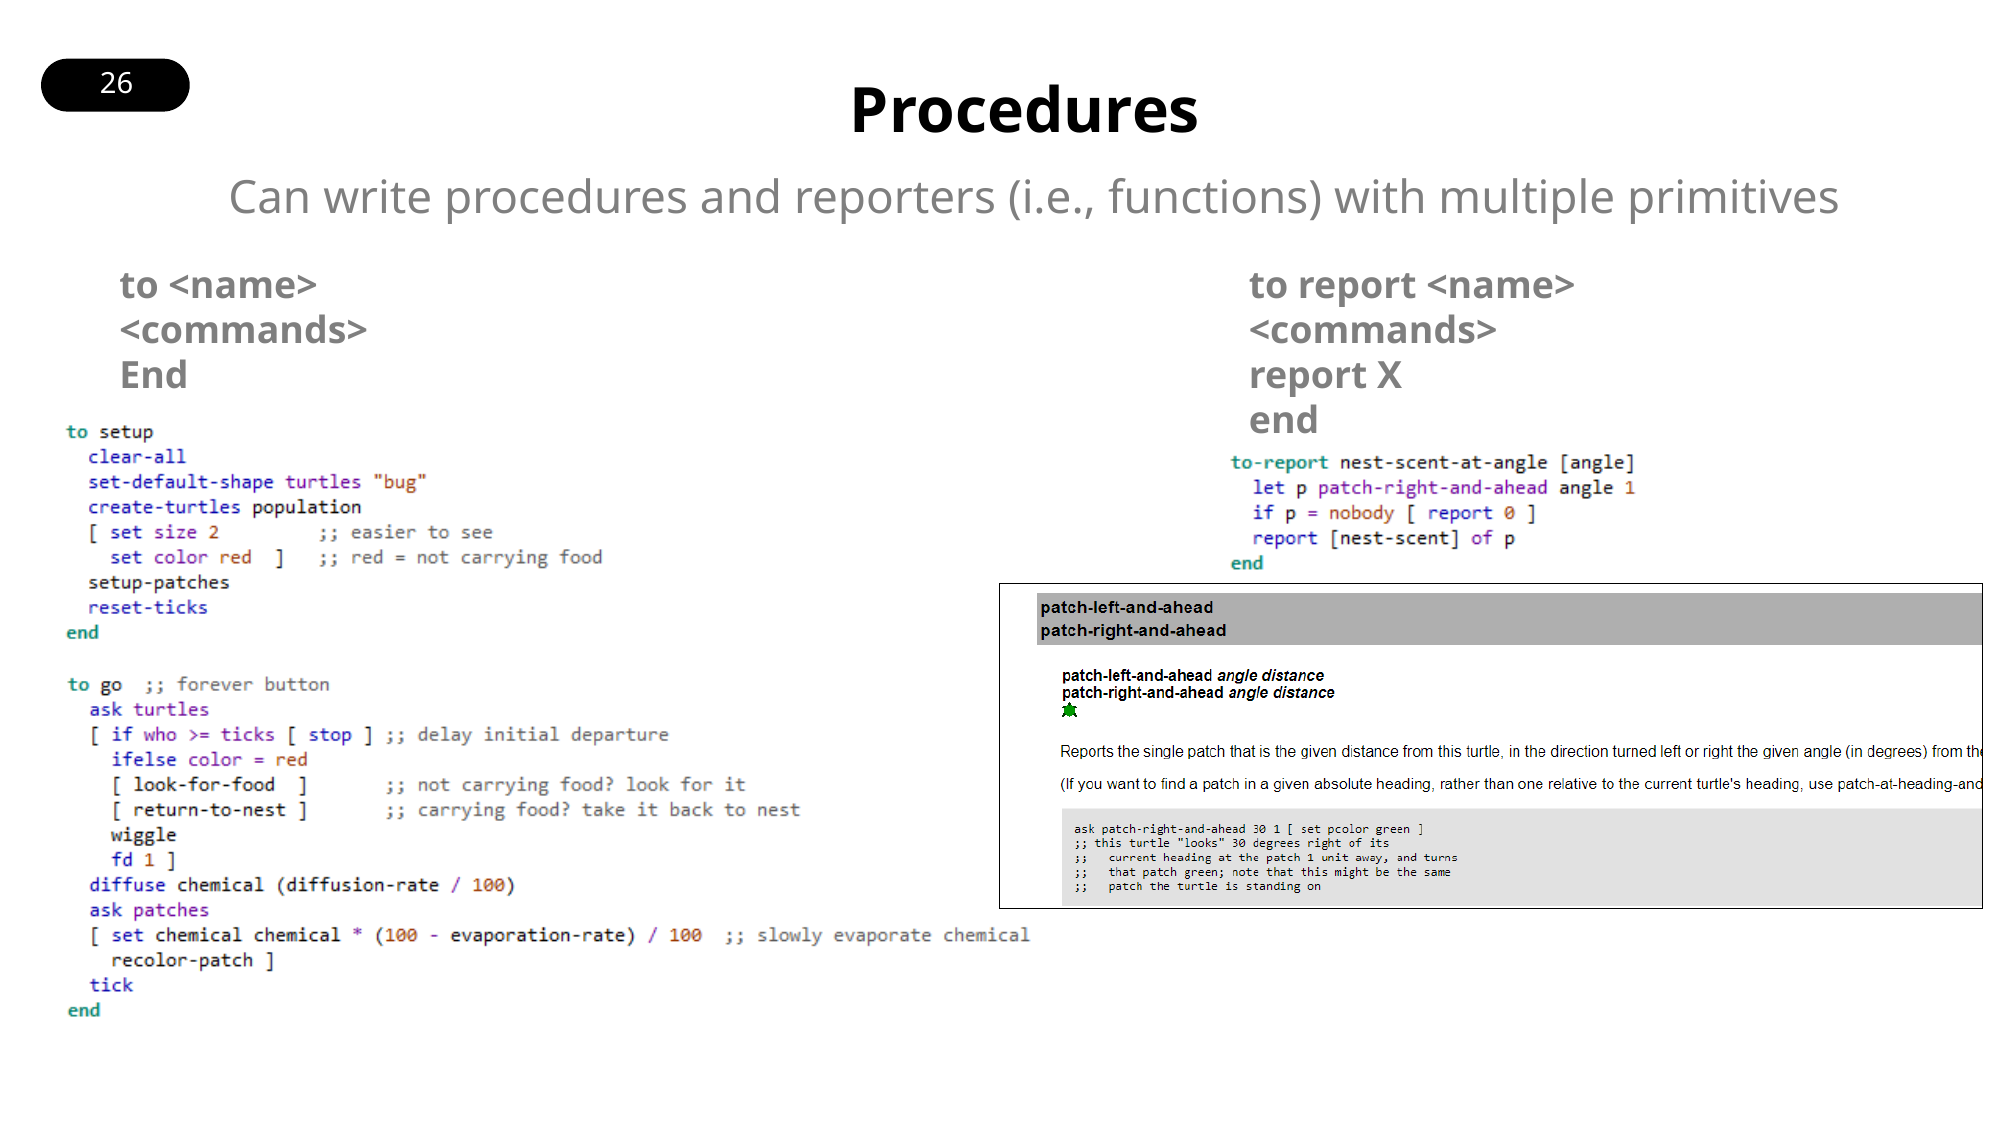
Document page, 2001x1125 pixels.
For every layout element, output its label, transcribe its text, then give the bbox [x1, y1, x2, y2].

title Procedures [835, 3, 1298, 158]
text_box to report <name> <commands> report X end [1234, 253, 1591, 450]
picture [63, 410, 1983, 1034]
list Can write procedures and reporters (i.e., functions) with multiple primitives [198, 158, 1935, 291]
text_box to <name> <commands> End [104, 253, 384, 410]
